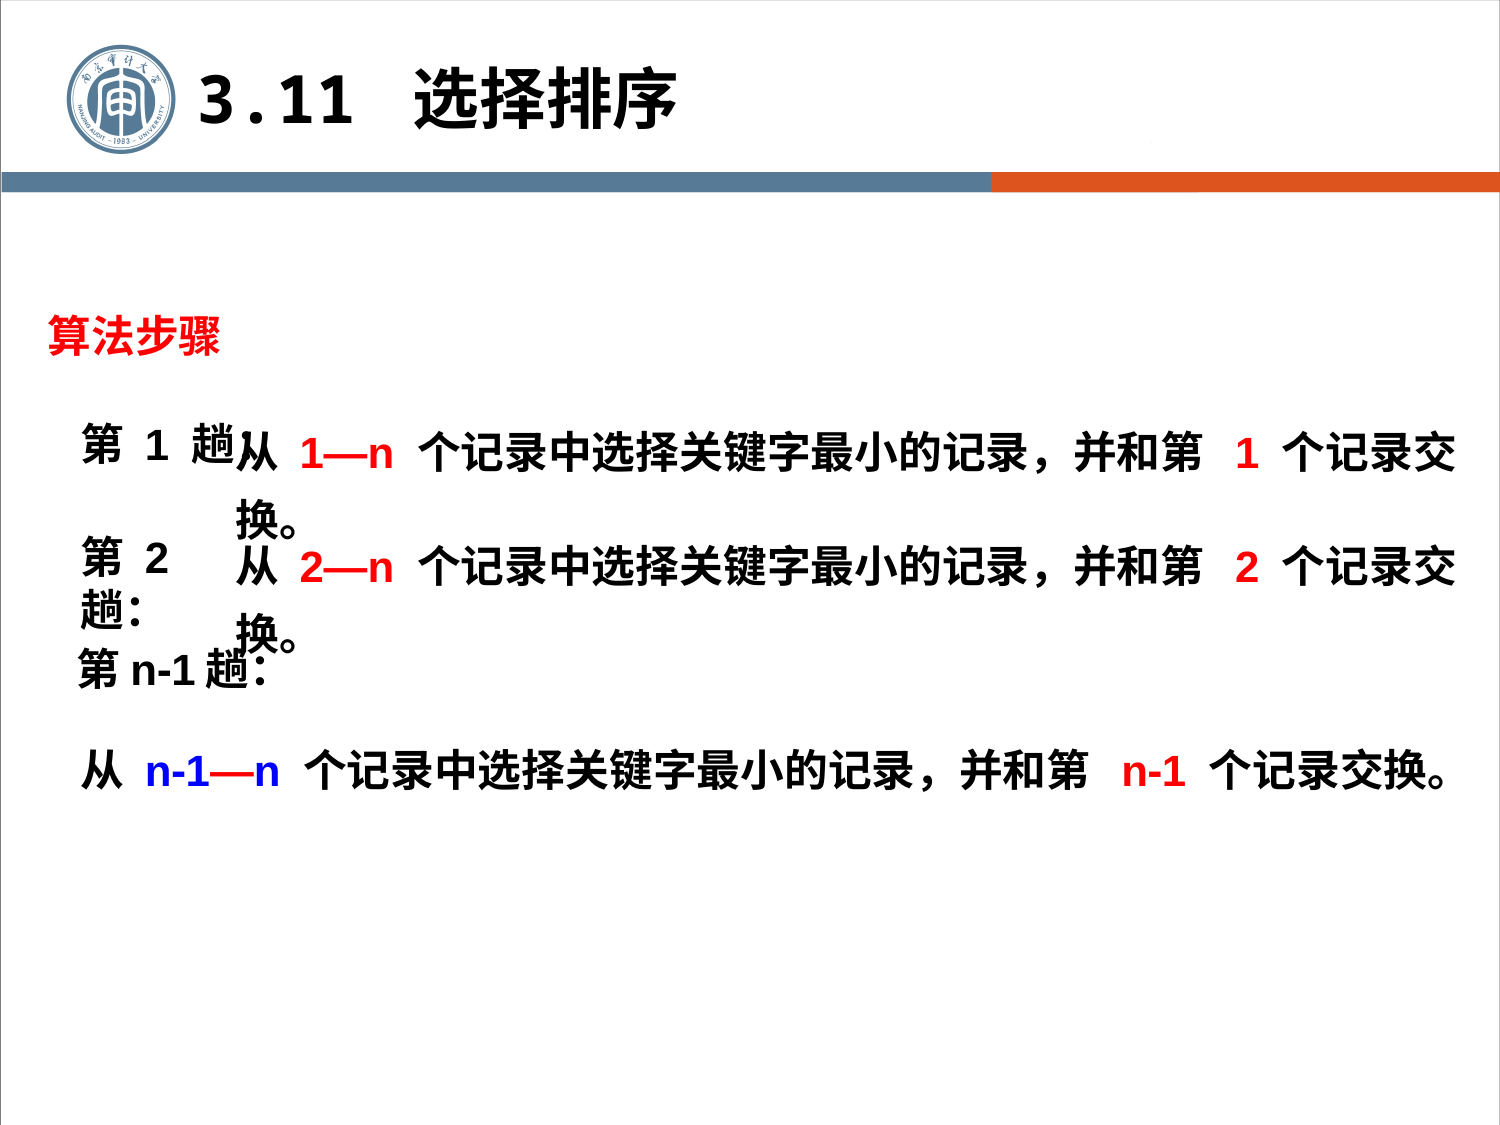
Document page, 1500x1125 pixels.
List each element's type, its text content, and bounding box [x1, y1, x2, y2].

text_box 第 1 趟： [66, 409, 220, 477]
text_box 算法步骤 [32, 300, 238, 369]
text_box 从 1—n 个记录中选择关键字最小的记录，并和第 1 个记录交换。 [220, 401, 1500, 515]
text_box 3.11 选择排序 [181, 49, 695, 144]
text_box 第 2 趟： [66, 522, 220, 634]
picture [0, 0, 1500, 1125]
text_box 从 n-1—n 个记录中选择关键字最小的记录，并和第 n-1 个记录交换。 [66, 709, 1486, 803]
text_box 第n-1趟： [61, 634, 409, 702]
text_box 从 2—n 个记录中选择关键字最小的记录，并和第 2 个记录交换。 [220, 515, 1500, 667]
